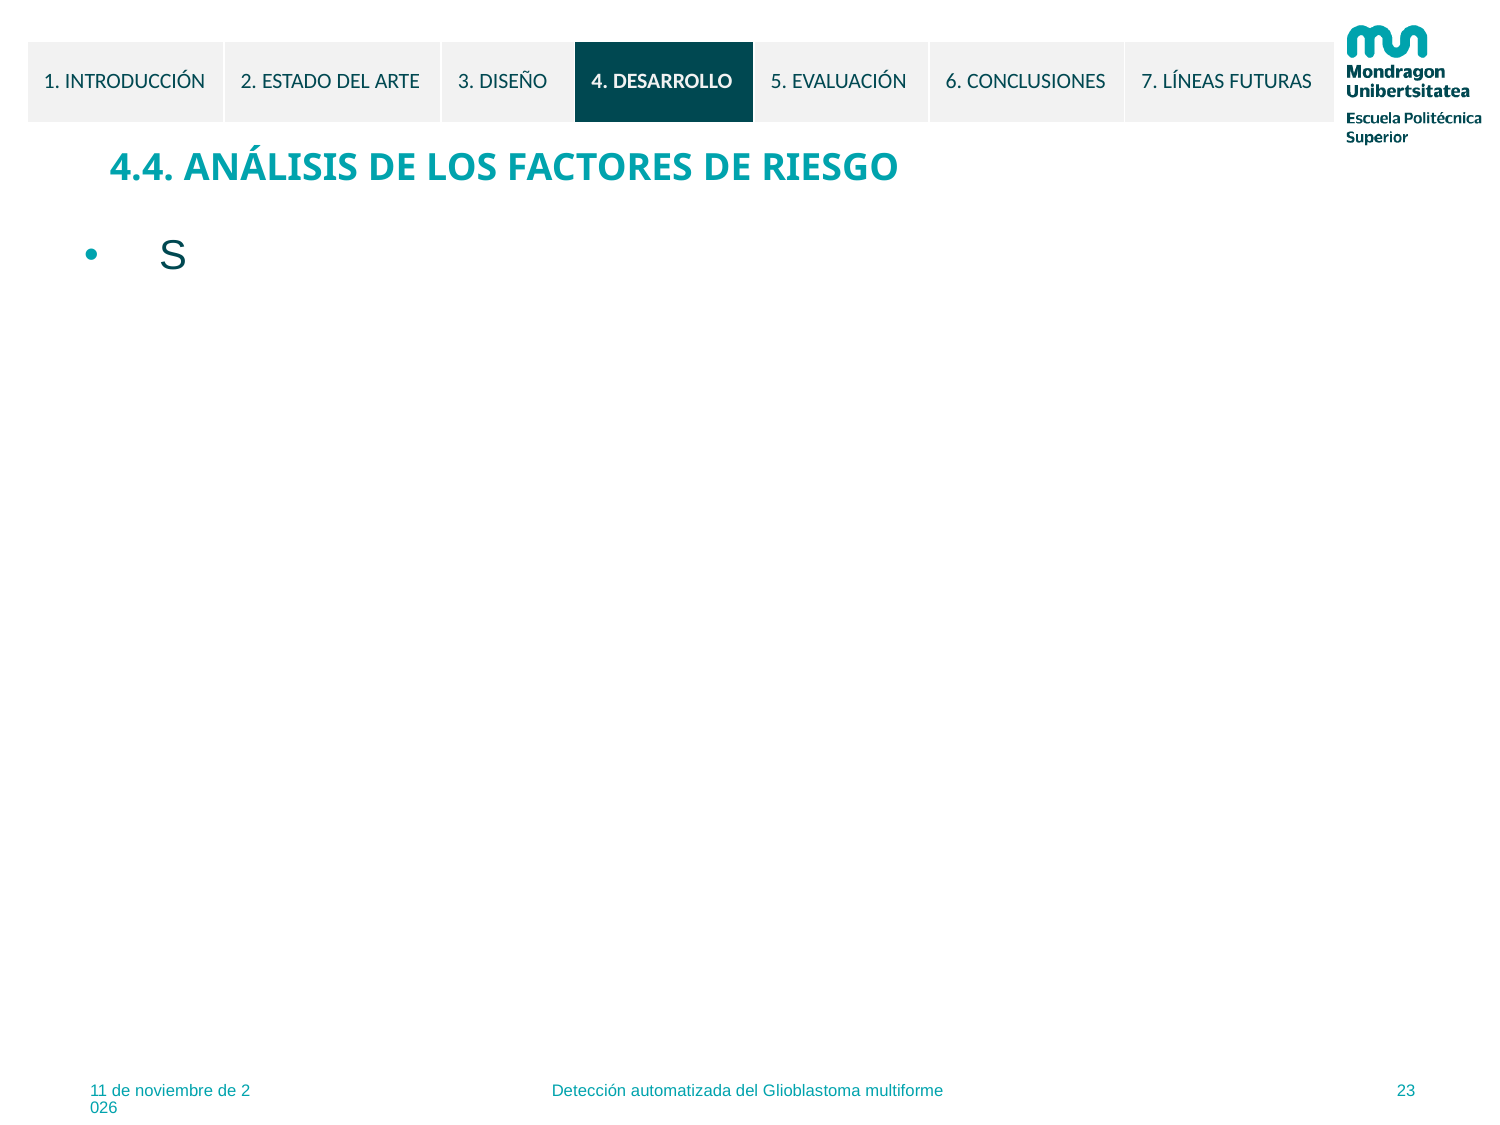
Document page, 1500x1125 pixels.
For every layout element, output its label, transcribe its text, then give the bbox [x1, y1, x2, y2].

table_header 2. ESTADO DEL ARTE [225, 42, 440, 122]
table_header 4. DESARROLLO [575, 42, 753, 122]
table_header 1. INTRODUCCIÓN [28, 42, 223, 122]
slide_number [75, 1059, 269, 1120]
slide_number 23 [1238, 1059, 1431, 1120]
footer Detección automatizada del Glioblastoma multiforme [356, 1059, 1140, 1120]
table_header 3. DISEÑO [442, 42, 574, 122]
picture [1320, 0, 1500, 170]
text_box 4.4. ANÁLISIS DE LOS FACTORES DE RIESGO [94, 130, 1353, 201]
list S [69, 223, 750, 1019]
table_header 7. LÍNEAS FUTURAS [1125, 42, 1334, 122]
table_header 5. EVALUACIÓN [755, 42, 928, 122]
table_header 6. CONCLUSIONES [930, 42, 1124, 122]
